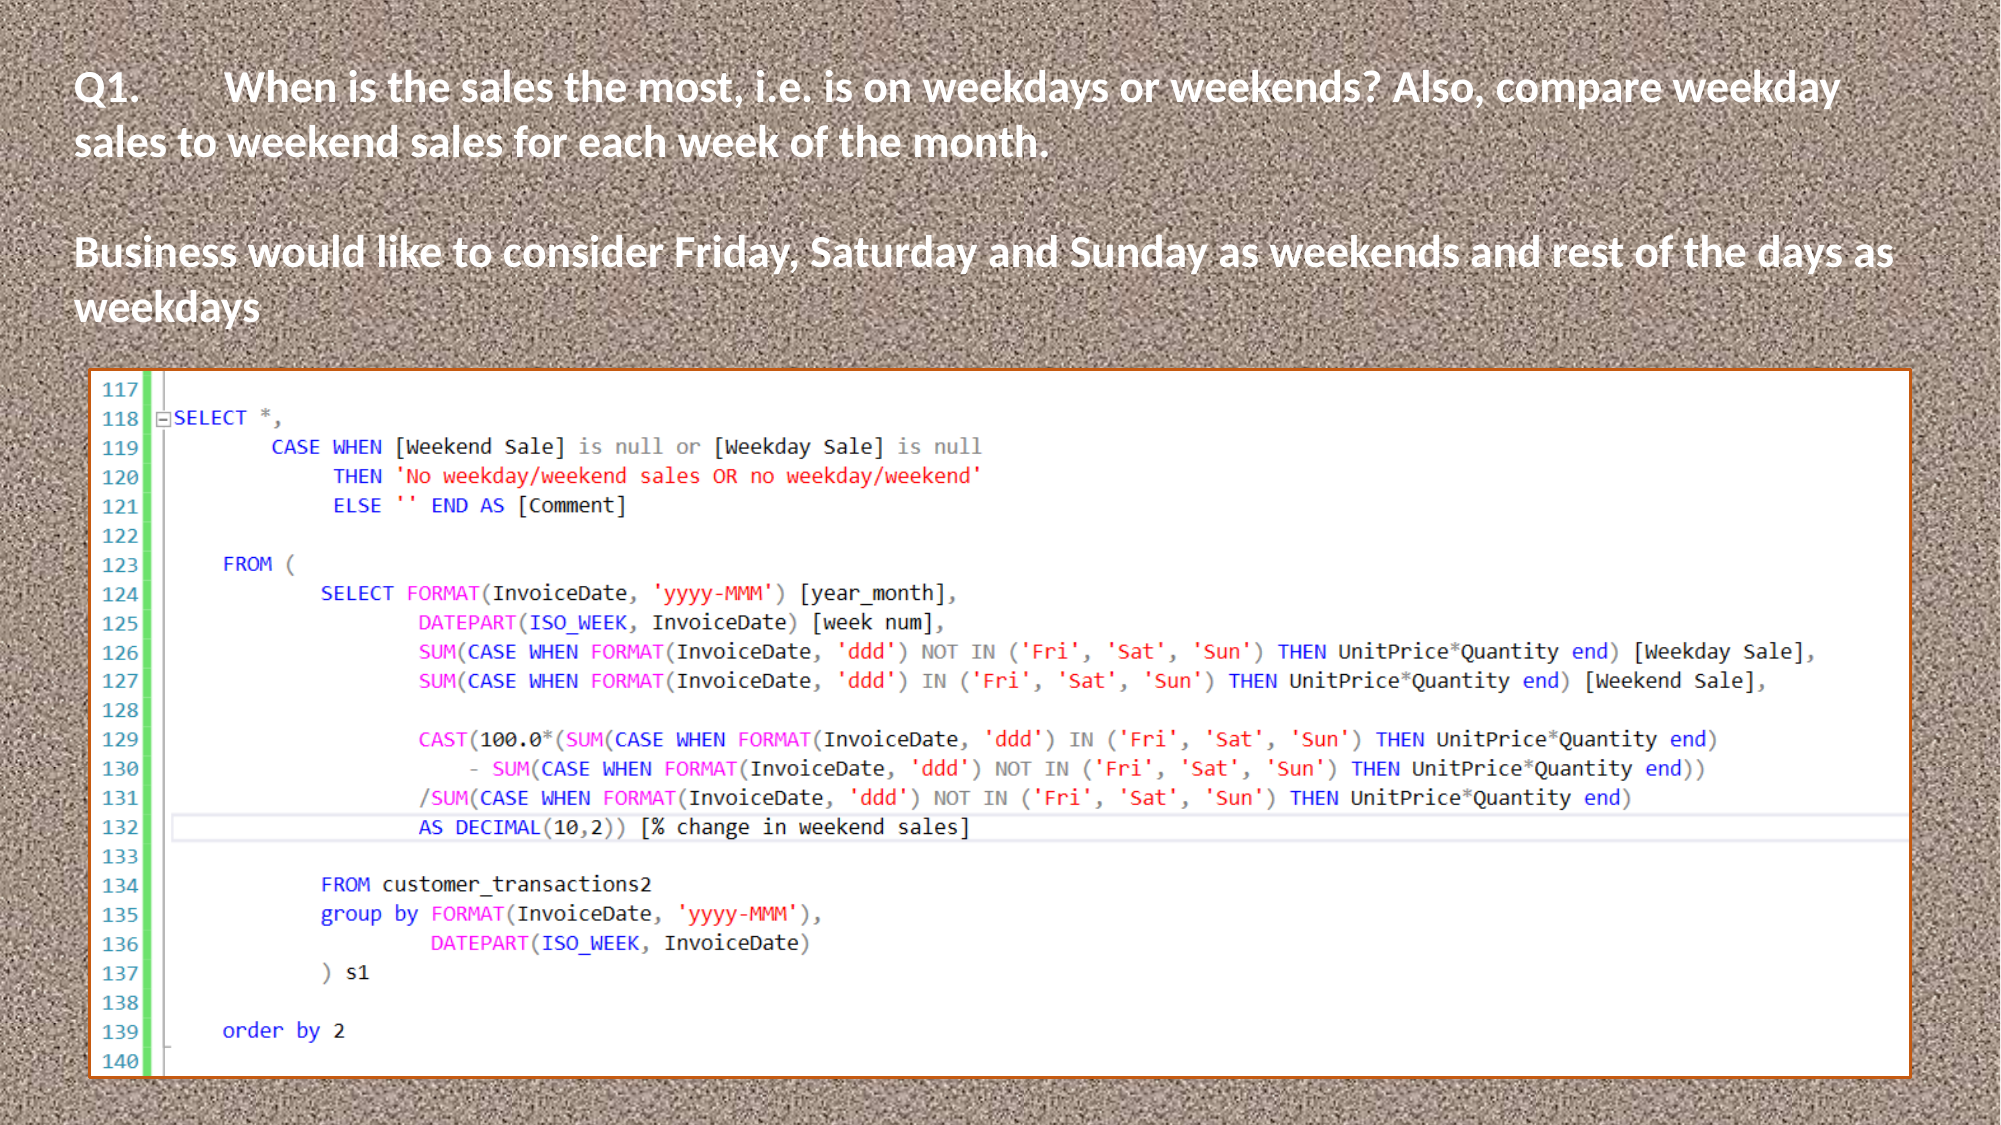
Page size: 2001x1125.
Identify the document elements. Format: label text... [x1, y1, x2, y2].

text_box Q1. When is the sales the most, i.e. is on weekdays or weekends? Also, compare weekday sales to weekend sales for each week of the month. Business would like to consider Friday, Saturday and Sunday as weekends and rest of the days as weekdays [59, 49, 1941, 339]
picture [0, 0, 2001, 1125]
